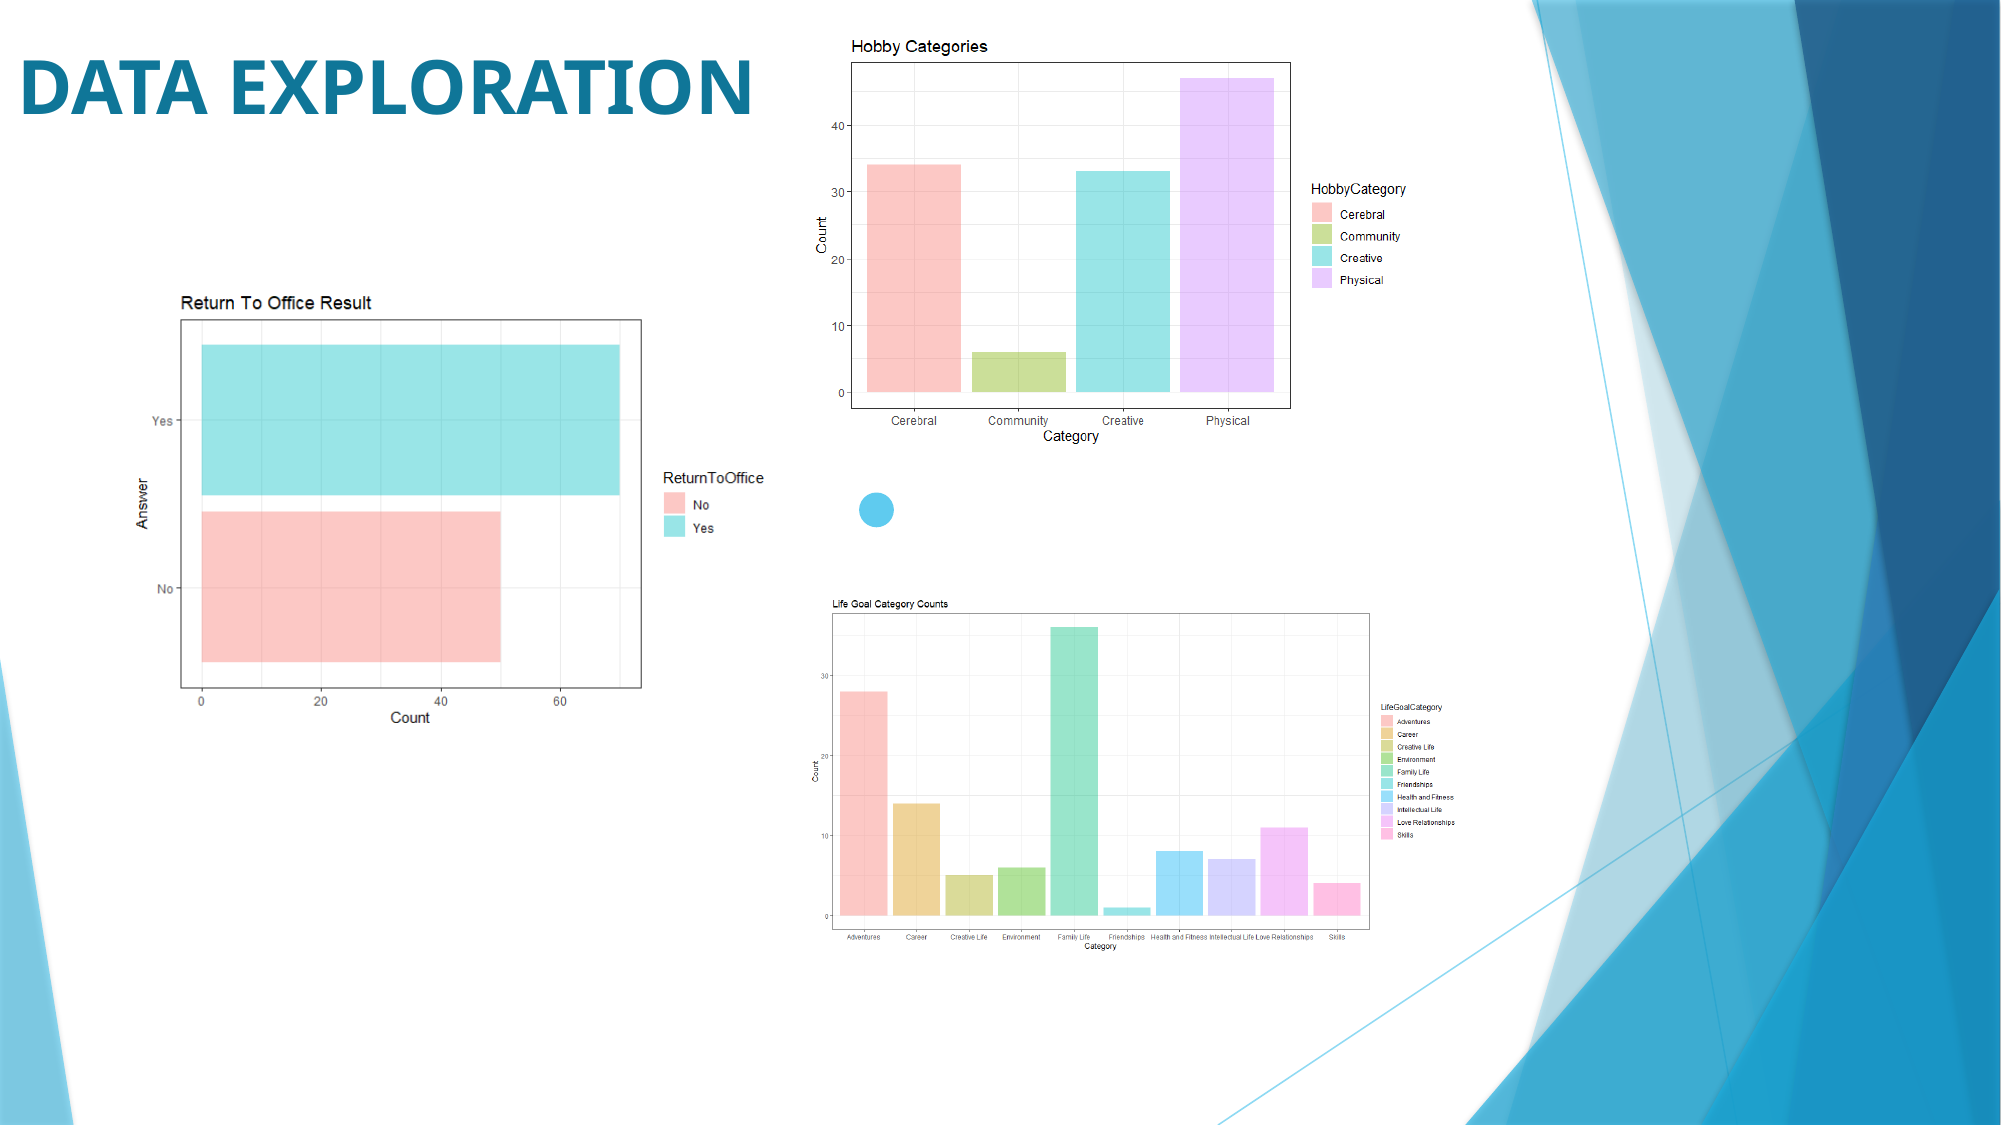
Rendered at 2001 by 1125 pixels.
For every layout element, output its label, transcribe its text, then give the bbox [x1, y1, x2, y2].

picture [127, 287, 780, 733]
text_box DATA EXPLORATION [0, 31, 806, 174]
text_box [859, 492, 894, 528]
picture [807, 595, 1463, 955]
picture [807, 31, 1420, 450]
